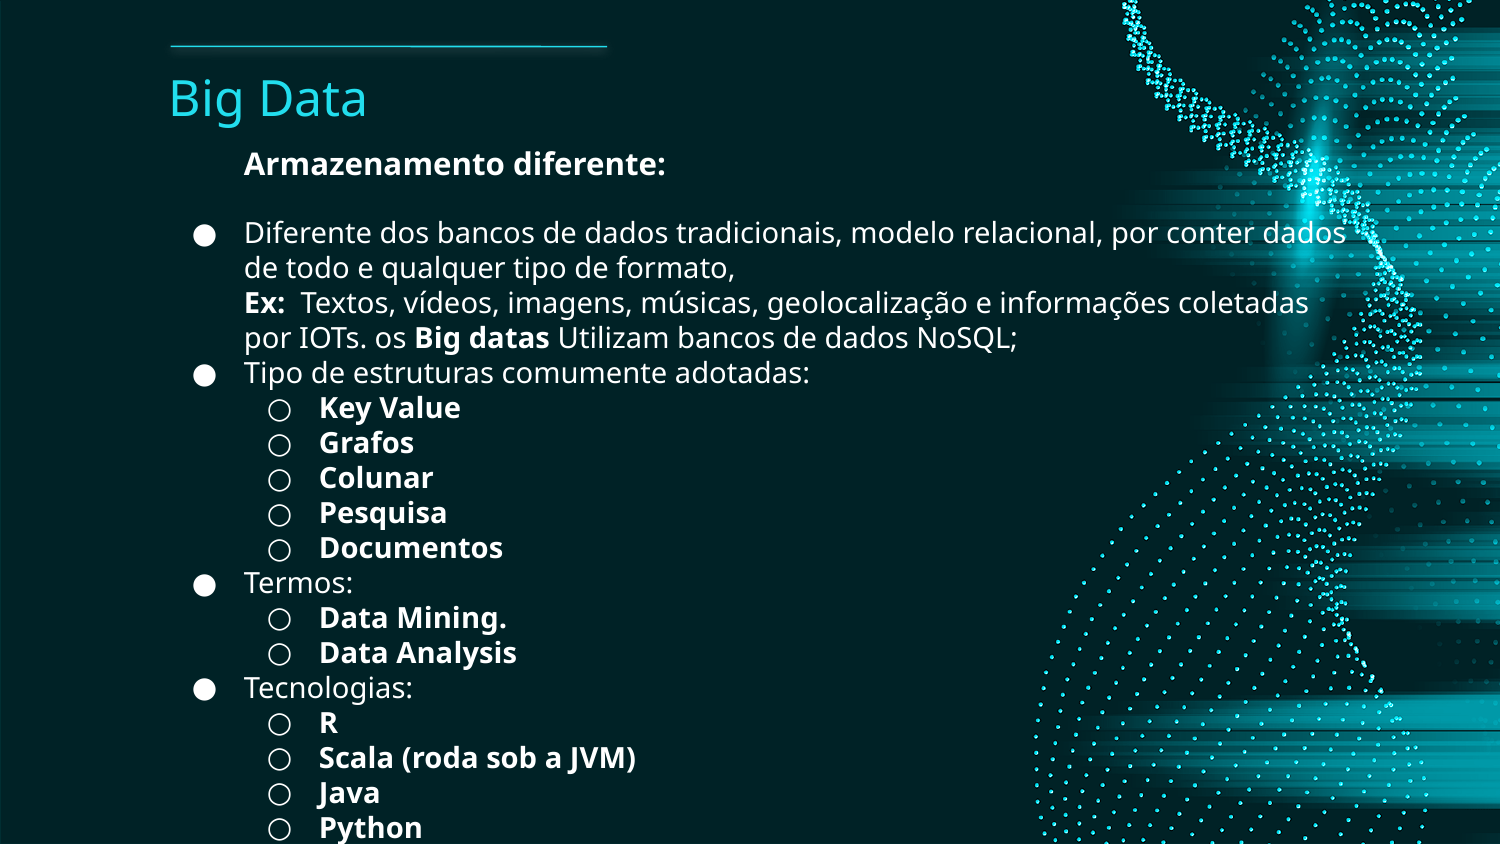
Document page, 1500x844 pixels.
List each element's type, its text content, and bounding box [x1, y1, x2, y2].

picture [0, 0, 1500, 844]
list Armazenamento diferente: Diferente dos bancos de dados tradicionais, modelo relacional, por conter dados de todo e qualquer tipo de formato, Ex: Textos, vídeos, imagens, músicas, geolocalização e informações coletadas por IOTs. os Big datas Utilizam bancos de dados NoSQL; Tipo de estruturas comumente adotadas: Key Value Grafos Colunar Pesquisa Documentos Termos: Data Mining. Data Analysis Tecnologias: R Scala (roda sob a JVM) Java Python [153, 128, 1374, 839]
title Big Data [153, 51, 896, 128]
